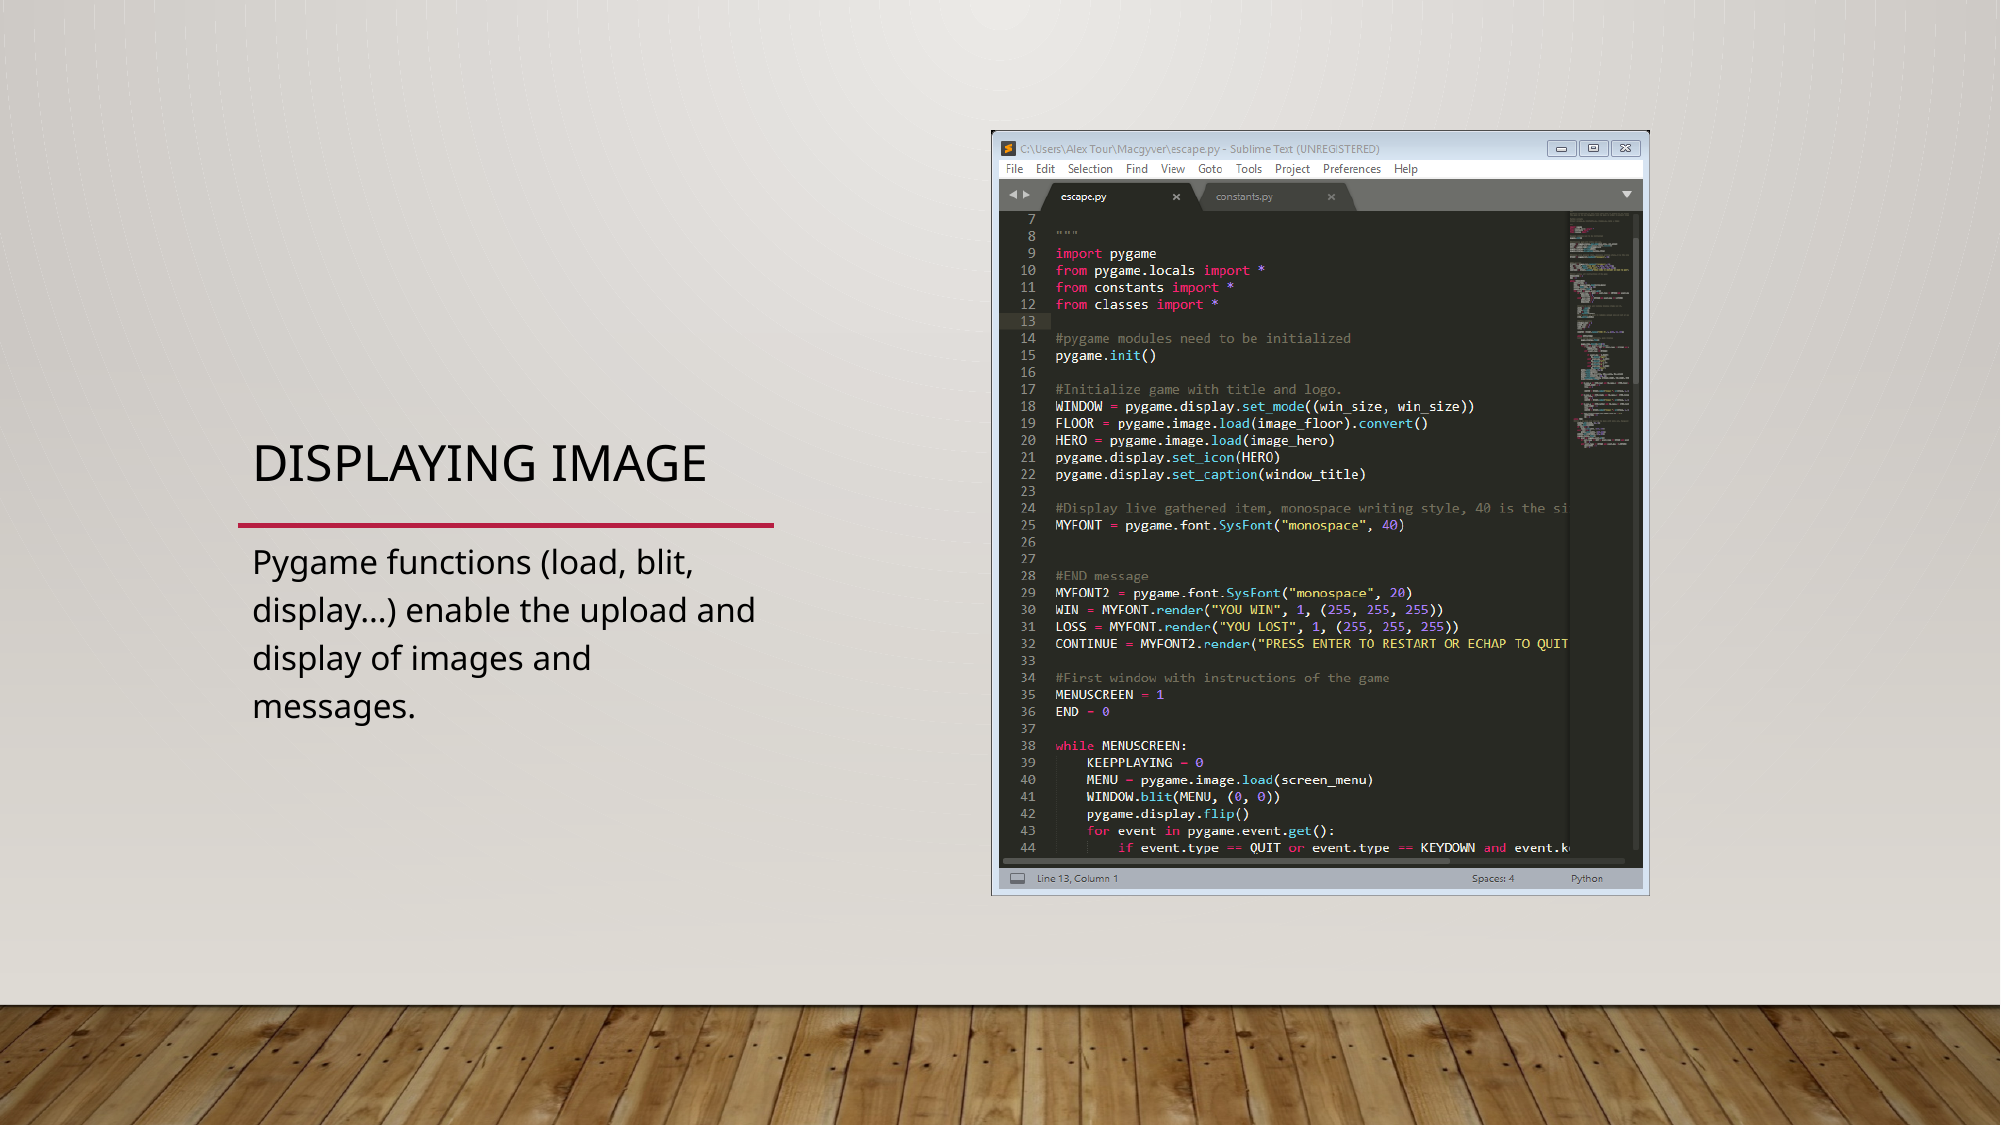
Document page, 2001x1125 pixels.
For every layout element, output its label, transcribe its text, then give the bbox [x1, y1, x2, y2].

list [991, 130, 1650, 896]
picture [0, 1005, 2000, 1125]
list Pygame functions (load, blit, display…) enable the upload and display of images and messages. [236, 525, 775, 895]
title Displaying image [236, 131, 774, 500]
